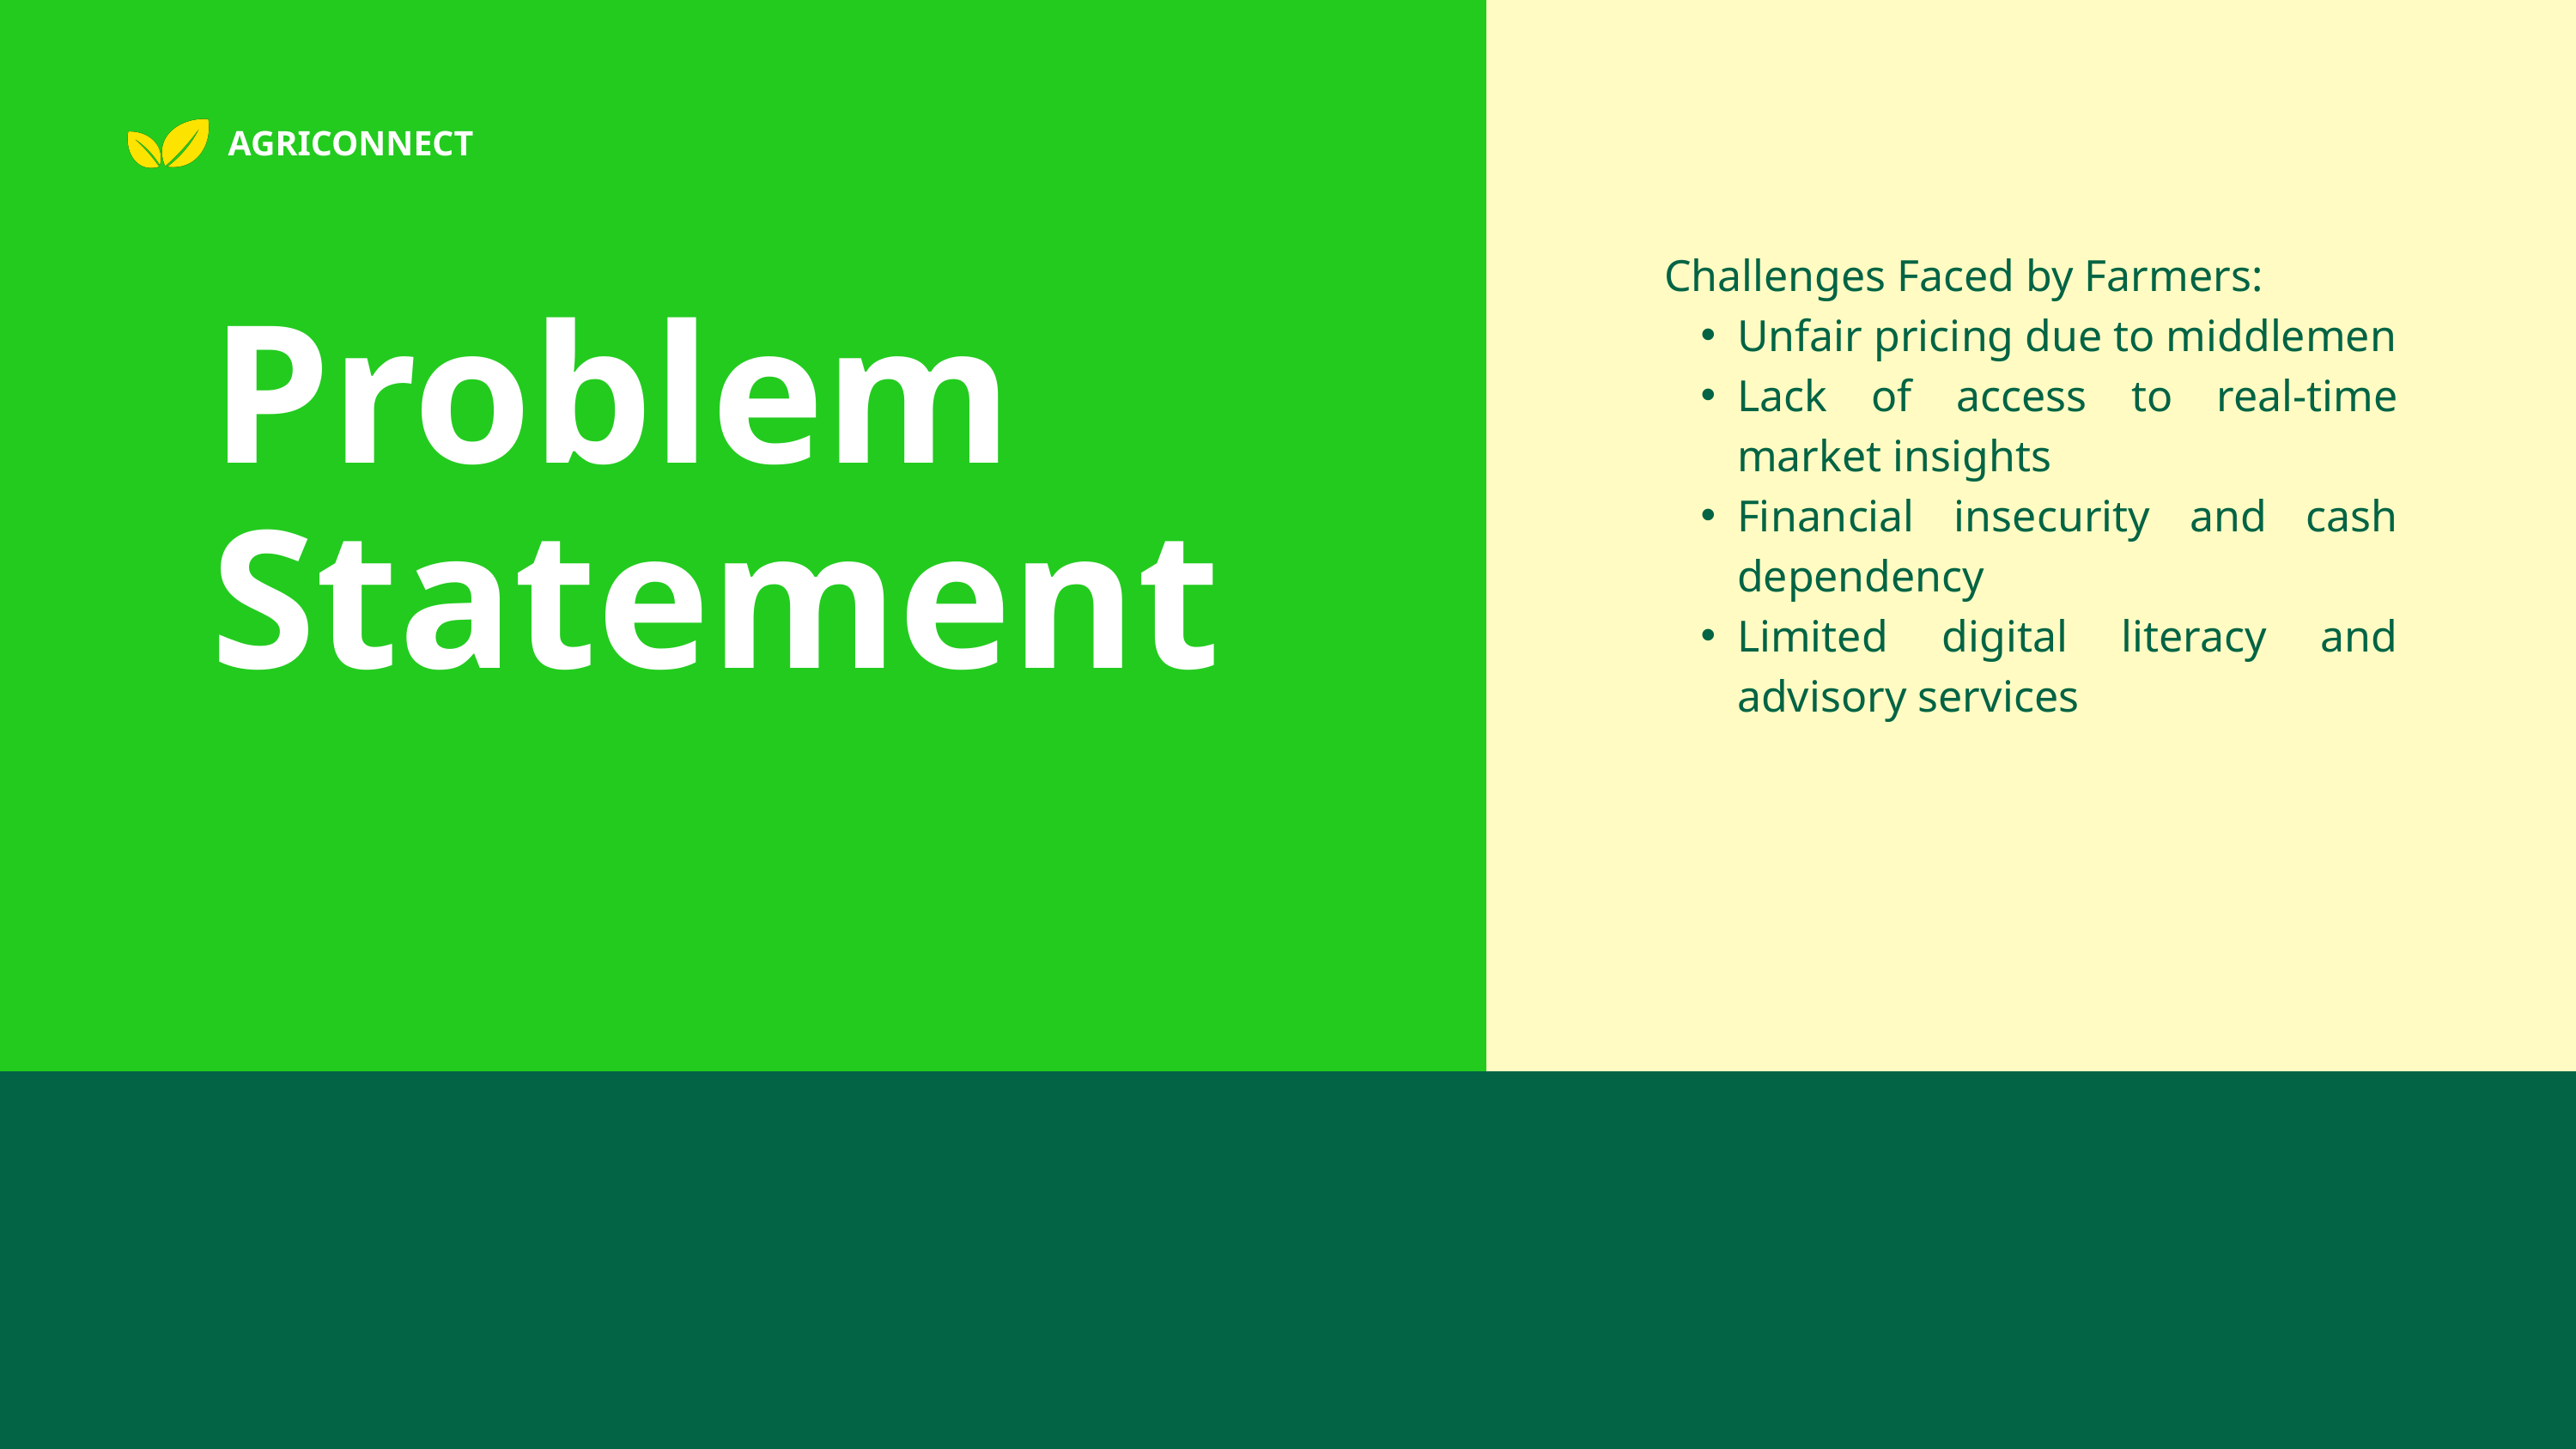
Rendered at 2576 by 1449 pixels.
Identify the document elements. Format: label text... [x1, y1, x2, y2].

text_box [125, 118, 211, 169]
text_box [1485, 0, 2576, 1071]
text_box Problem Statement [210, 296, 1480, 706]
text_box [0, 1071, 2576, 1449]
text_box AGRICONNECT [228, 114, 892, 162]
